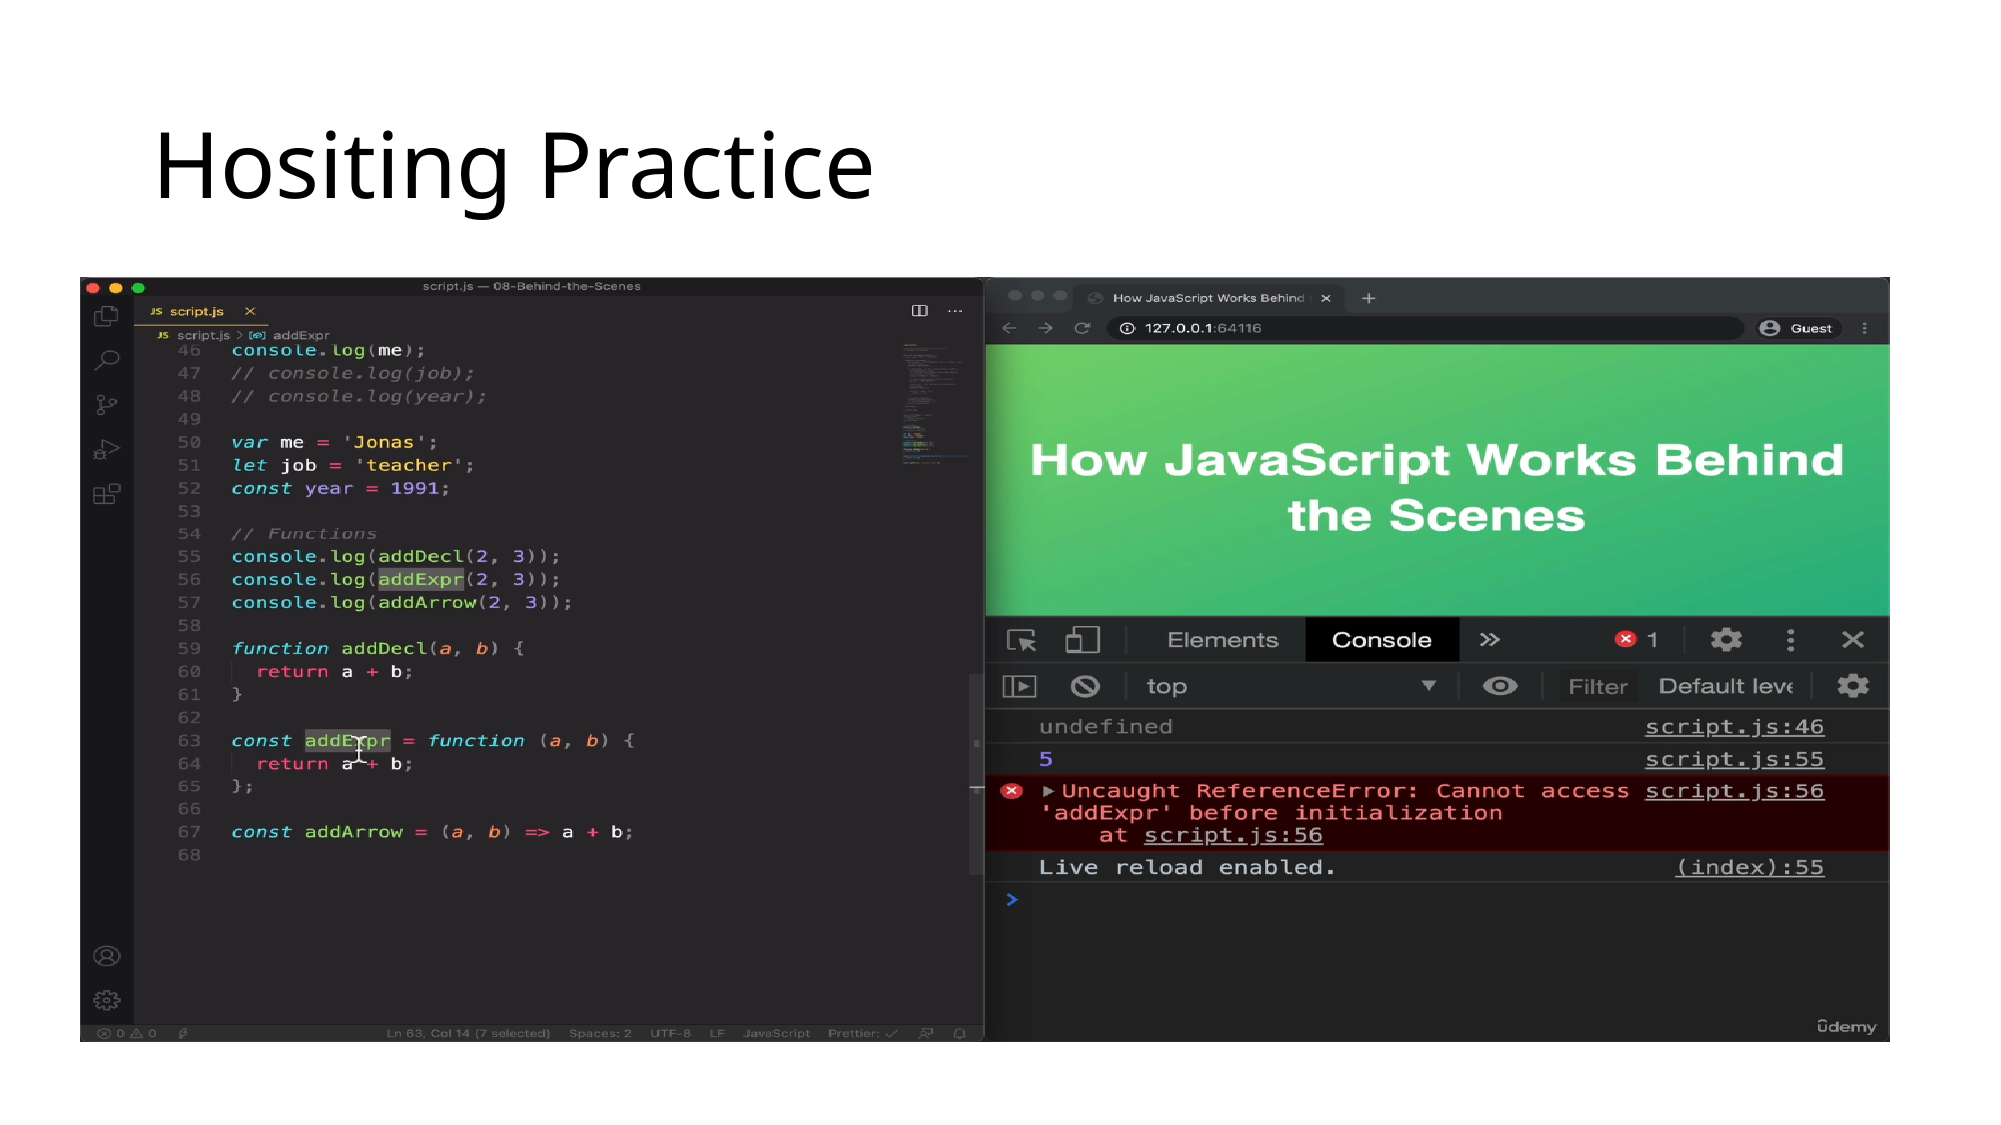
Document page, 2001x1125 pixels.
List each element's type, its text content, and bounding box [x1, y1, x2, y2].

title Hositing Practice [137, 59, 1863, 277]
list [80, 277, 1890, 1042]
